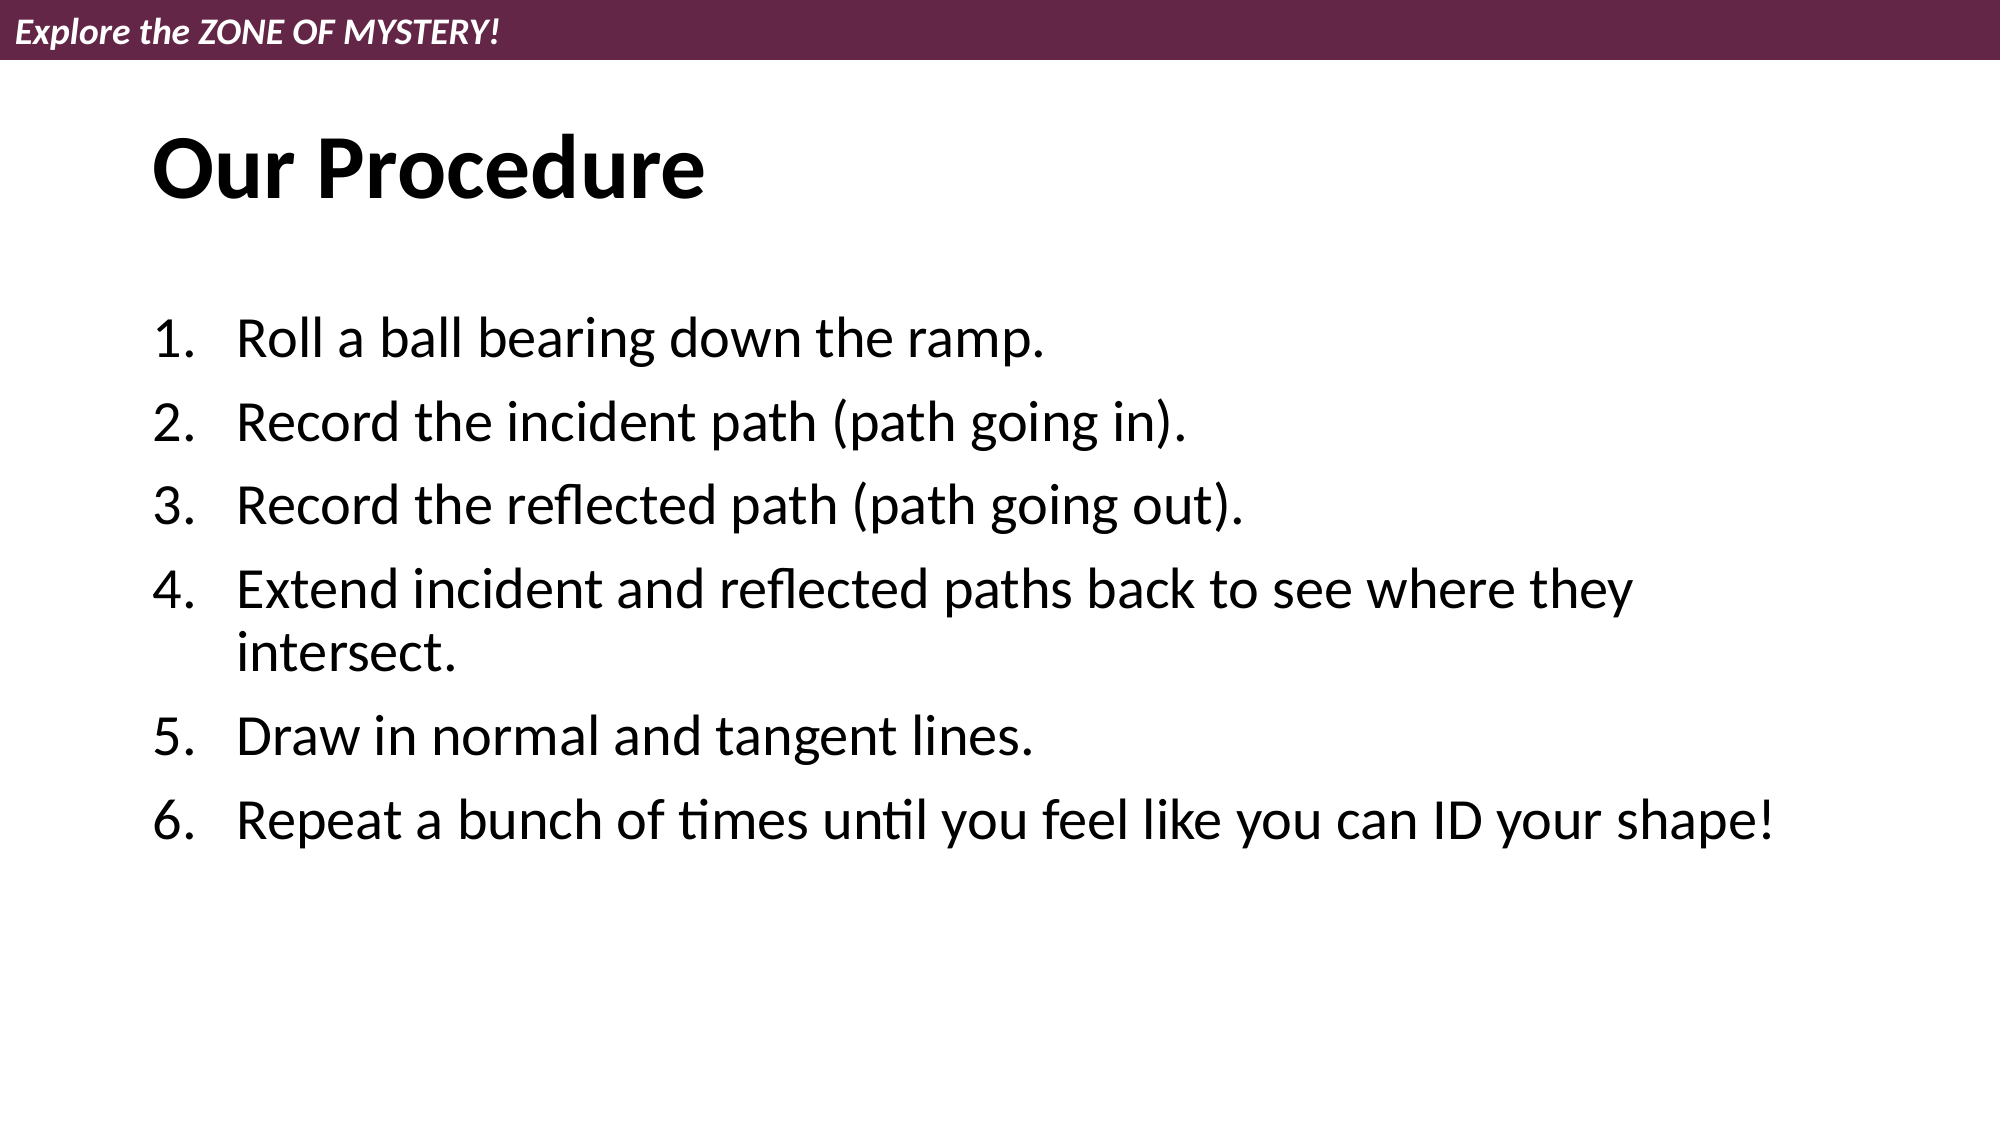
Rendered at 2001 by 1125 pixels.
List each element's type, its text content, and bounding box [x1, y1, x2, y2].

text_box Explore the ZONE OF MYSTERY! [0, 0, 2000, 60]
title Our Procedure [137, 60, 1863, 278]
list Roll a ball bearing down the ramp. Record the incident path (path going in). Record the reflected path (path going out). Extend incident and reflected paths back to see where they intersect. Draw in normal and tangent lines. Repeat a bunch of times until you feel like you can ID your shape! [137, 299, 1863, 1014]
